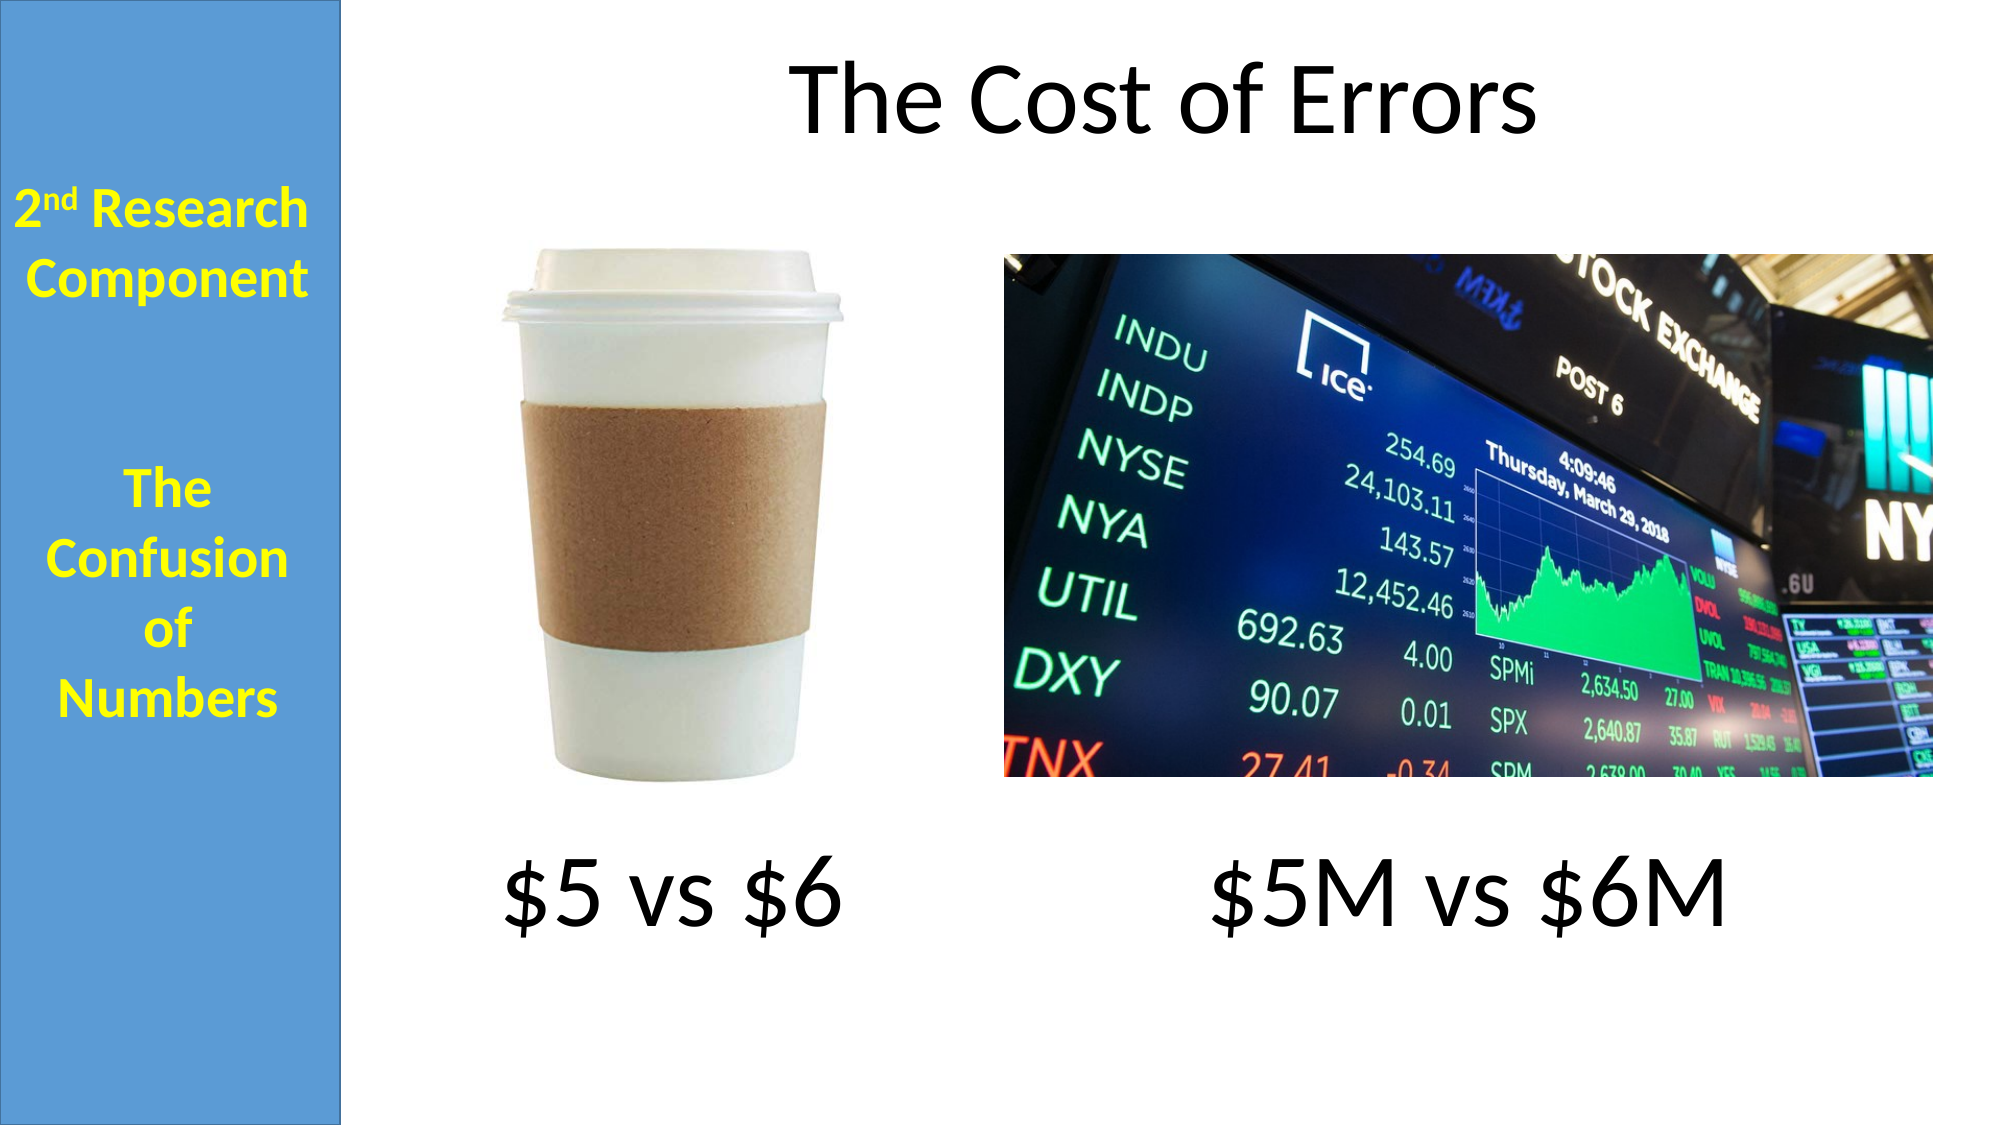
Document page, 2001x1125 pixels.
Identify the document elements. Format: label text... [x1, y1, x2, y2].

picture [496, 240, 849, 791]
text_box $5M vs $6M [1191, 814, 1746, 955]
picture [1004, 254, 1933, 777]
text_box 2nd Research Component The Confusion of Numbers [0, 22, 339, 737]
text_box $5 vs $6 [484, 814, 860, 955]
text_box The Cost of Errors [773, 22, 1555, 162]
text_box [0, 0, 341, 1125]
